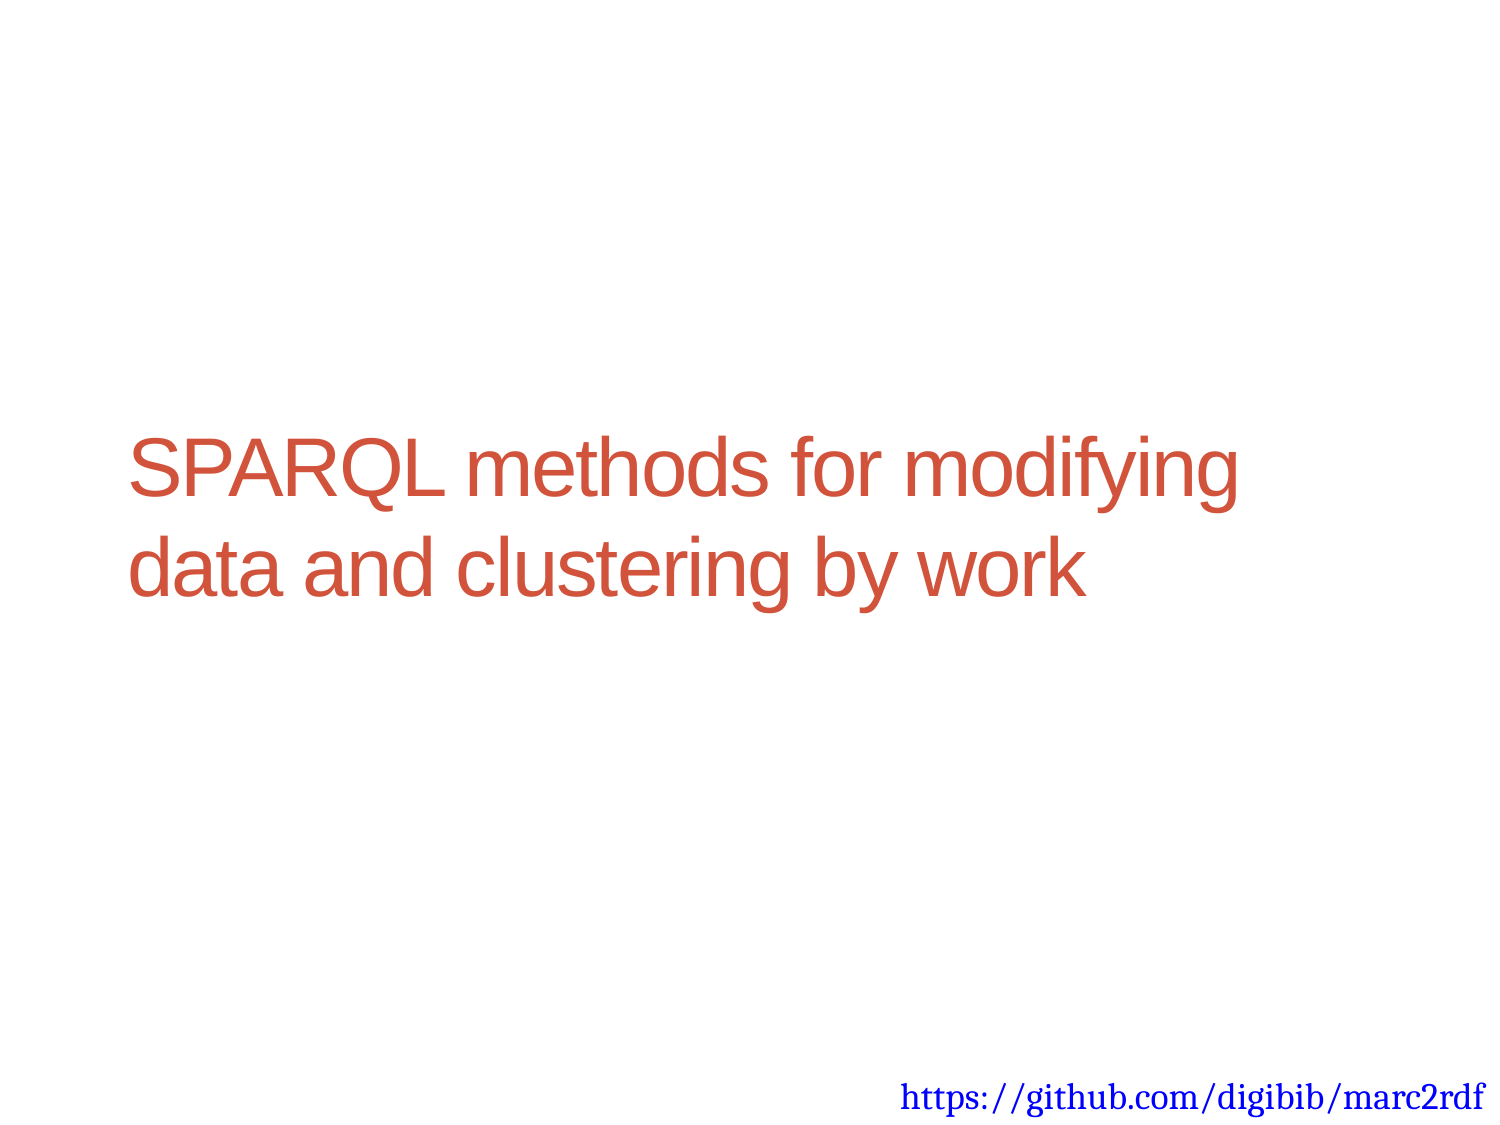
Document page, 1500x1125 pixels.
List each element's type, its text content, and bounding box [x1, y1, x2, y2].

title SPARQL methods for modifying data and clustering by work [112, 405, 1388, 787]
text_box https://github.com/digibib/marc2rdf [797, 1064, 1500, 1125]
